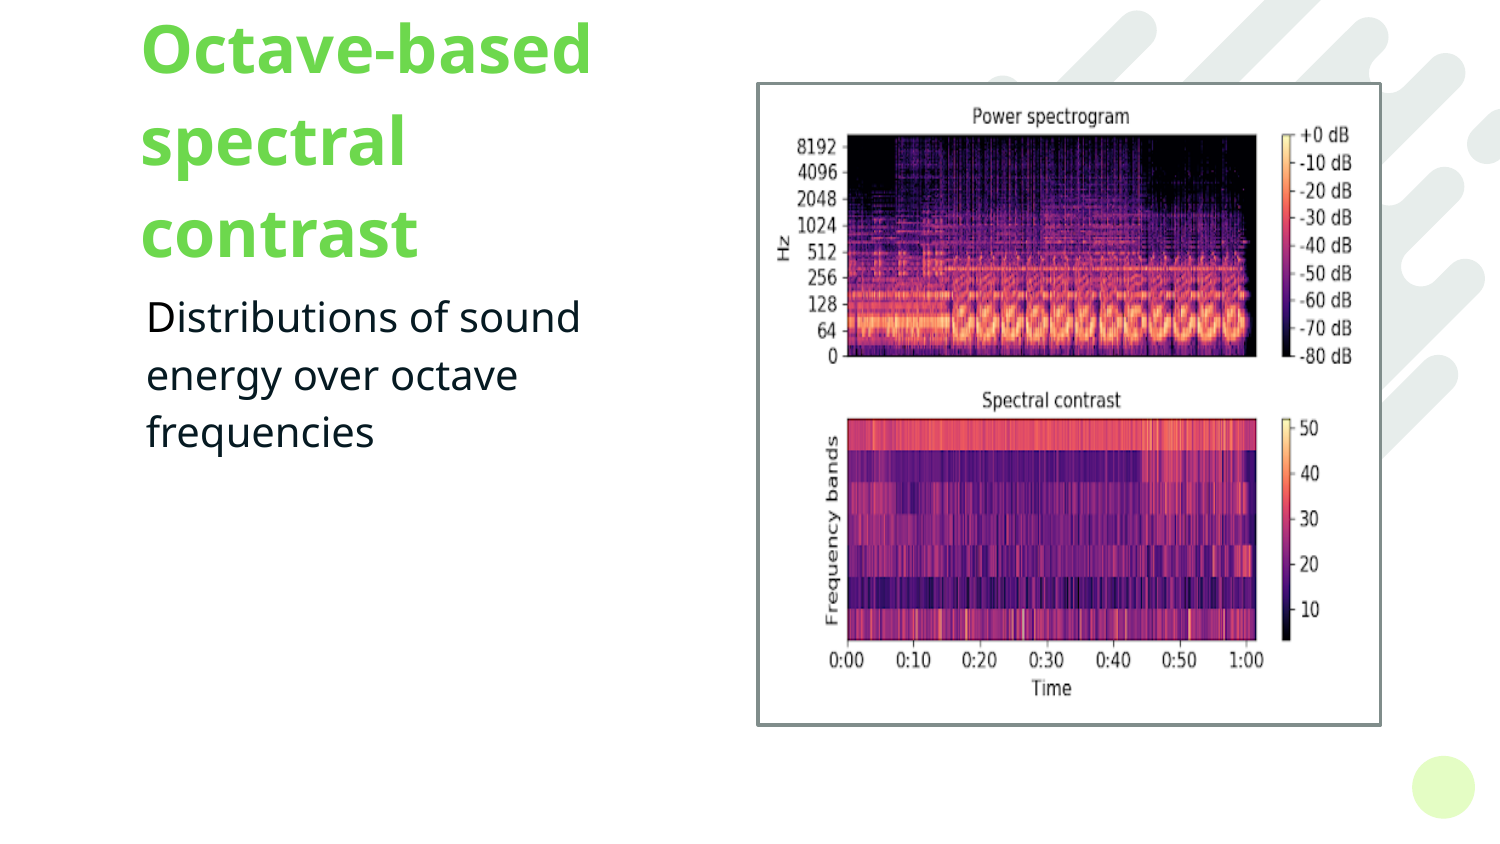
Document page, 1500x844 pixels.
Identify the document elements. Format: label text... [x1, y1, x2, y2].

title Octave-based spectral contrast [140, 205, 750, 271]
list Distributions of sound energy over octave frequencies [108, 225, 719, 724]
picture [759, 84, 1380, 724]
